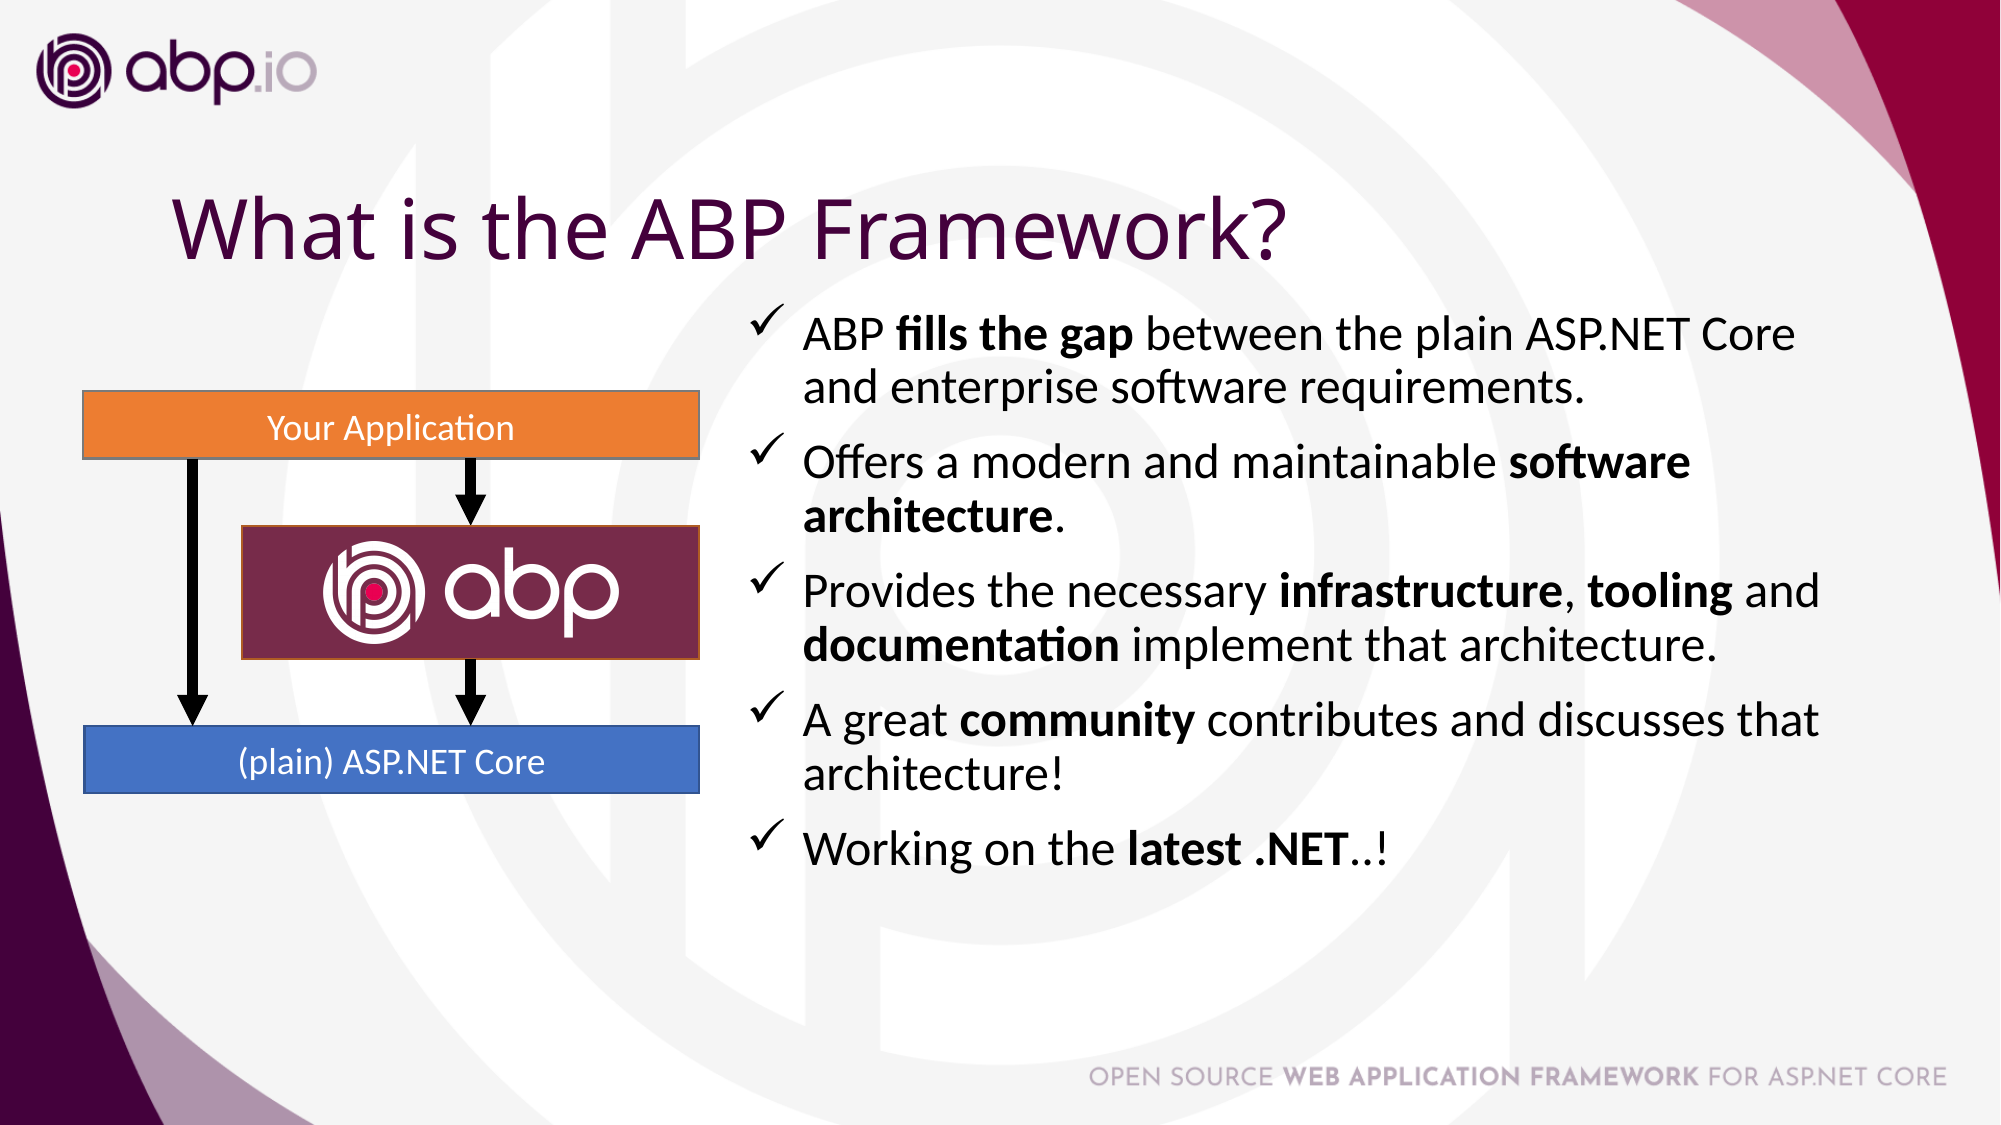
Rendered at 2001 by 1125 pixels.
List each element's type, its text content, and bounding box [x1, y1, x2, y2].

text_box (plain) ASP.NET Core [83, 725, 700, 794]
picture [0, 0, 2001, 1125]
text_box ABP fills the gap between the plain ASP.NET Core and enterprise software requirements. Offers a modern and maintainable software architecture. Provides the necessary infrastructure, tooling and documentation implement that architecture. A great community contributes and discusses that architecture! Working on the latest .NET..! [731, 299, 1863, 1054]
text_box [241, 525, 700, 660]
title What is the ABP Framework? [156, 145, 1844, 321]
text_box Your Application [82, 390, 700, 460]
